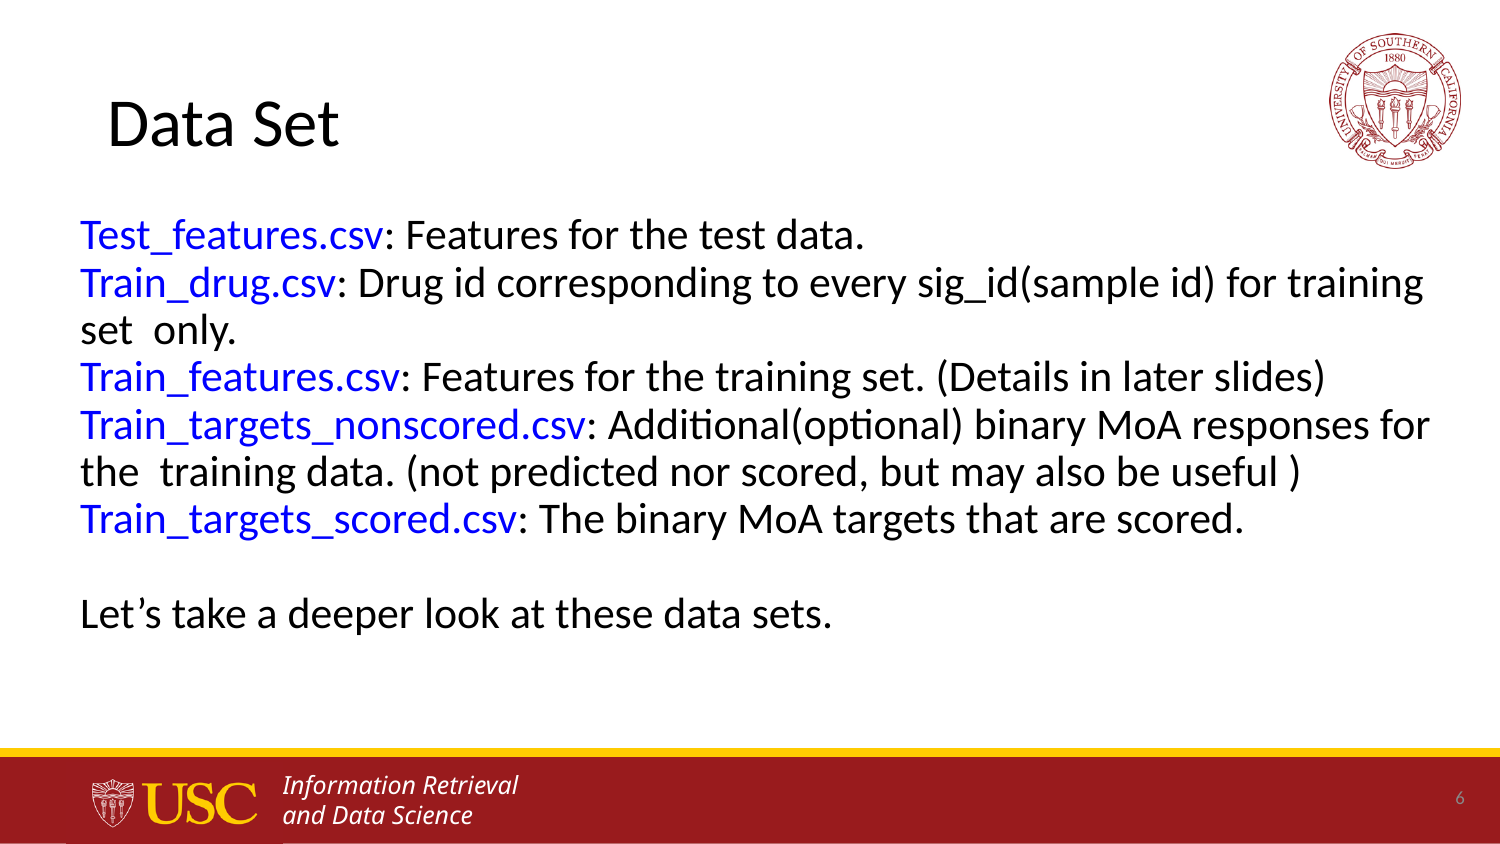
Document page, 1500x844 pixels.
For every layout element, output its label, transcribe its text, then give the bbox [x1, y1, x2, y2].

picture [66, 762, 283, 844]
title Data Set [92, 71, 879, 166]
list Test_features.csv: Features for the test data. Train_drug.csv: Drug id corresponding to every sig_id(sample id) for training set only. Train_features.csv: Features for the training set. (Details in later slides) Train_targets_nonscored.csv: Additional(optional) binary MoA responses for the training data. (not predicted nor scored, but may also be useful ) Train_targets_scored.csv: The binary MoA targets that are scored. Let’s take a deeper look at these data sets. [65, 197, 1463, 689]
slide_number ‹#› [1389, 764, 1480, 830]
picture [1329, 33, 1461, 169]
